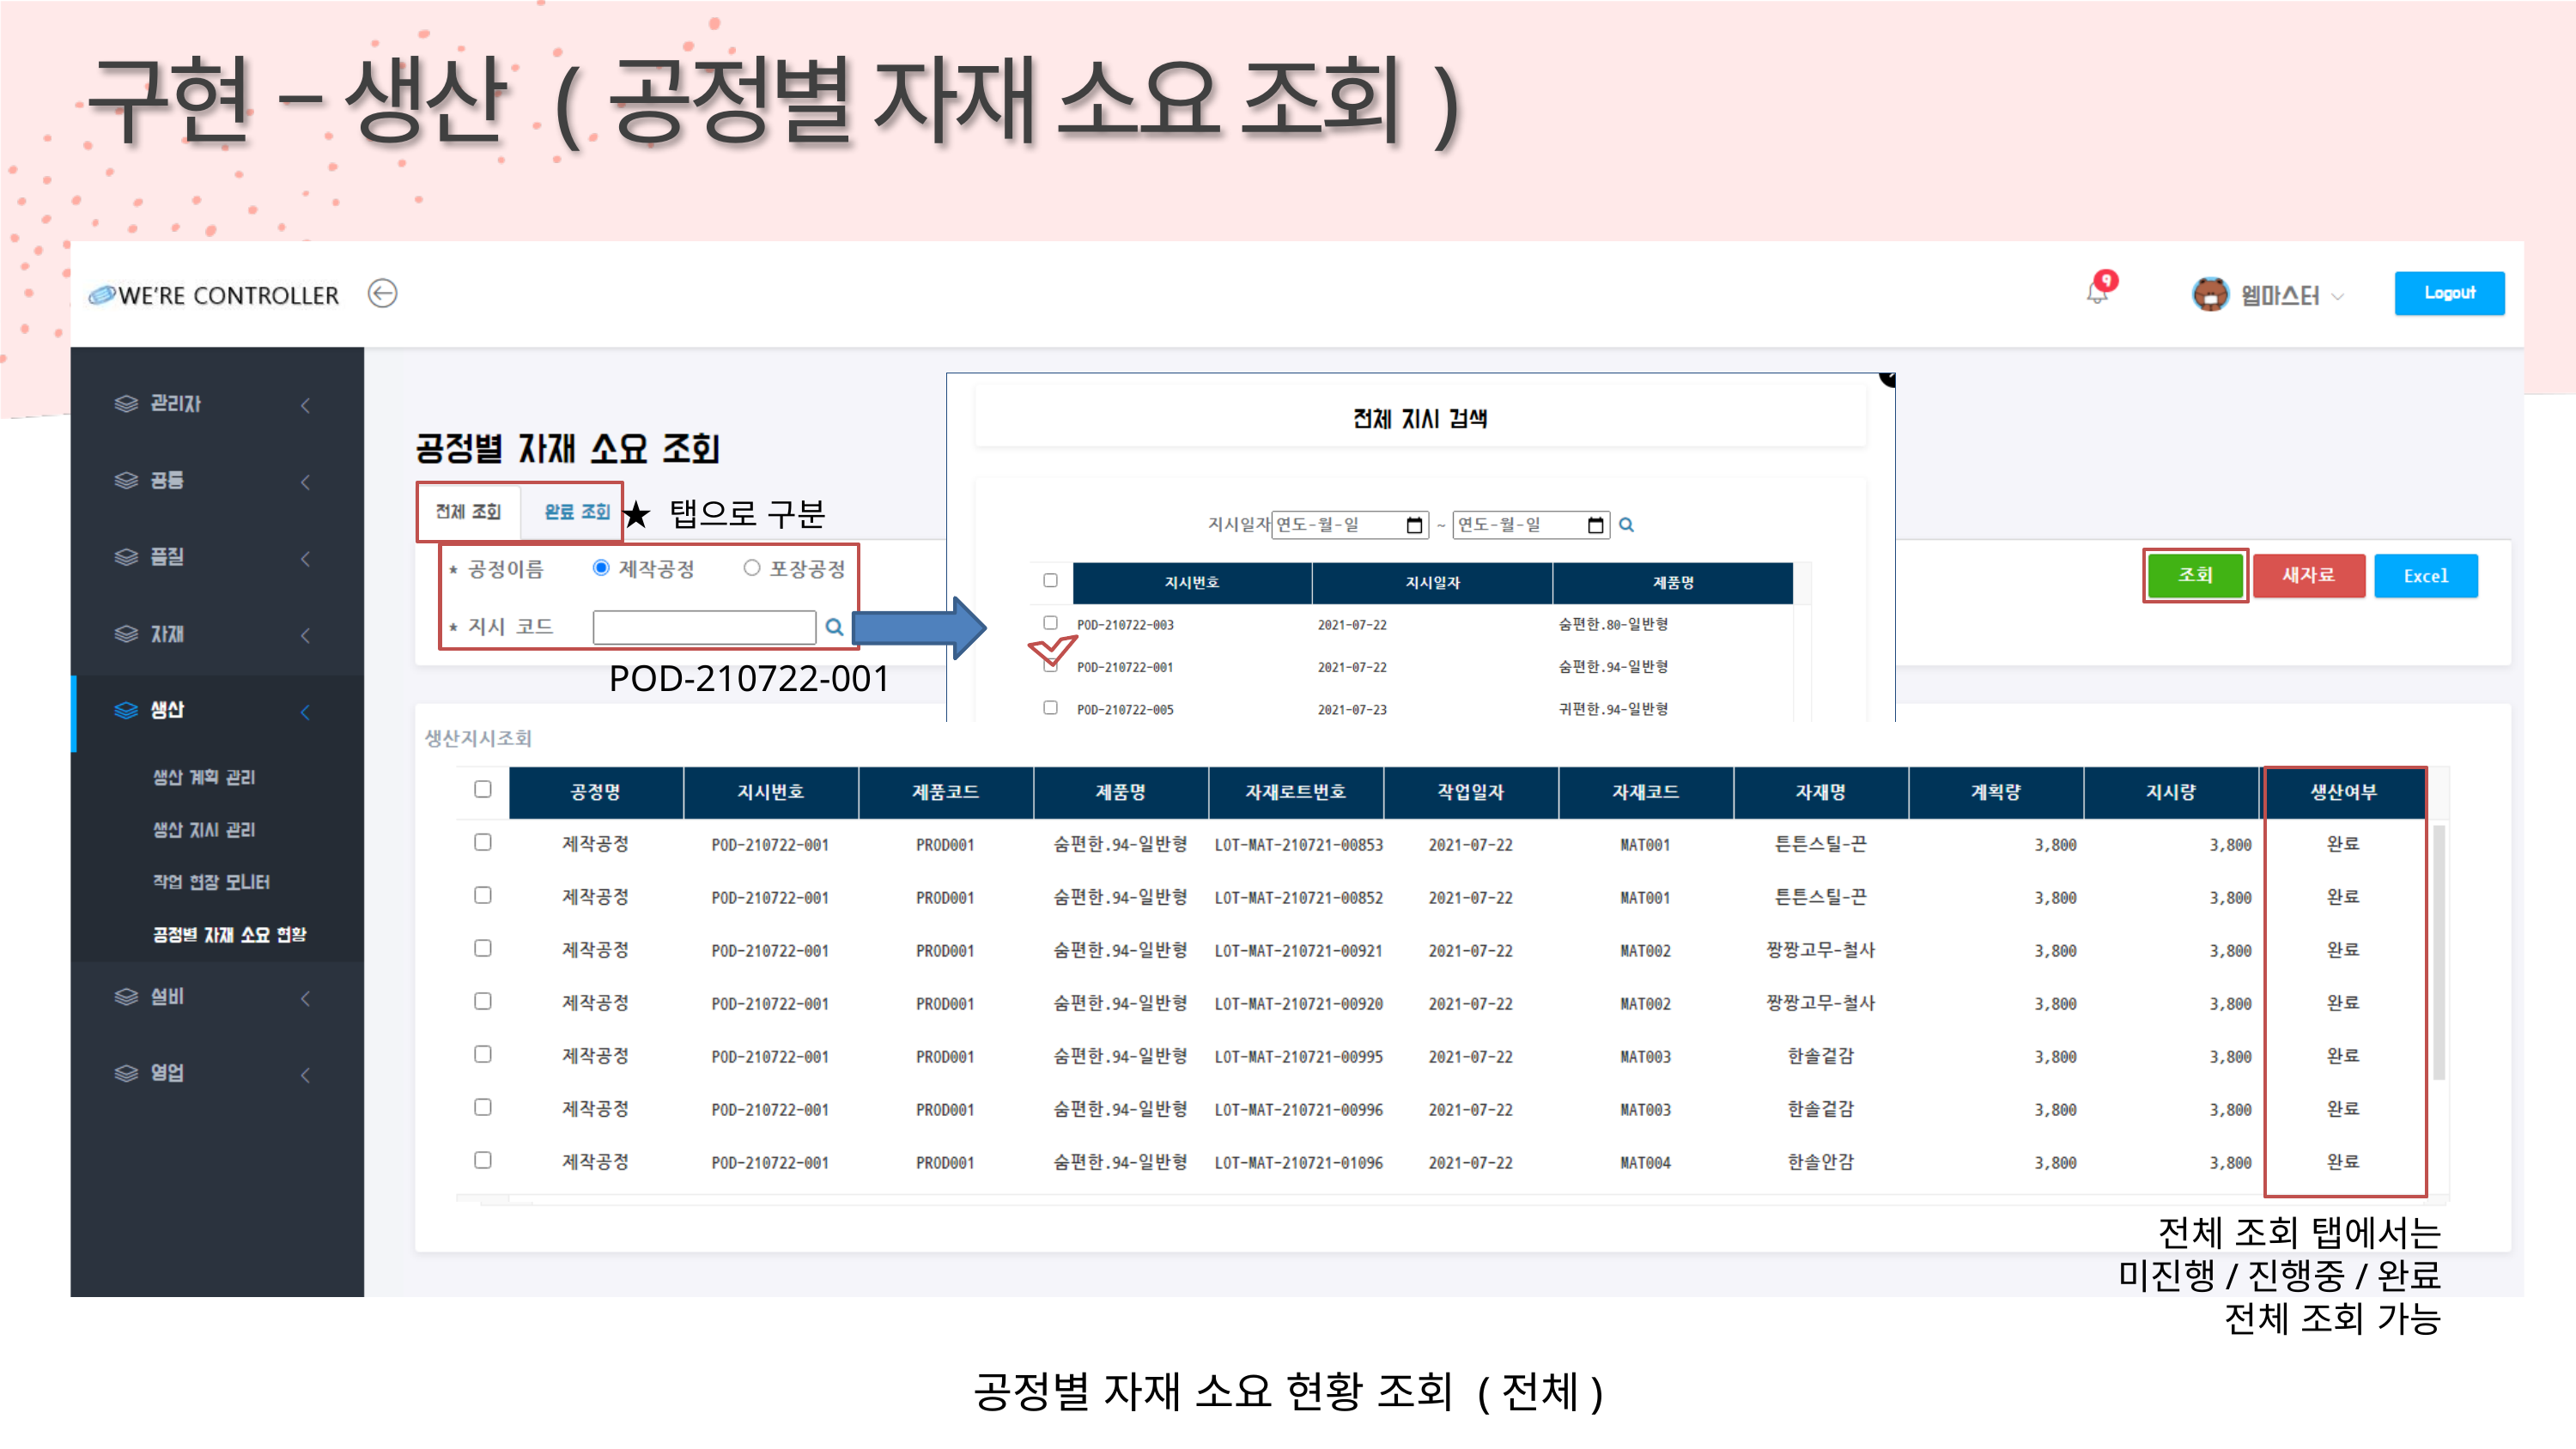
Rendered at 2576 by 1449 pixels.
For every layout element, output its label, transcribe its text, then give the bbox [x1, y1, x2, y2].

text_box 공정별 자재 소요 현황 조회 (전체) [960, 1359, 1616, 1424]
text_box 전체 조회 탭에서는 미진행/진행중/완료 전체 조회 가능 [2105, 1307, 2456, 1347]
picture [0, 0, 2576, 1297]
